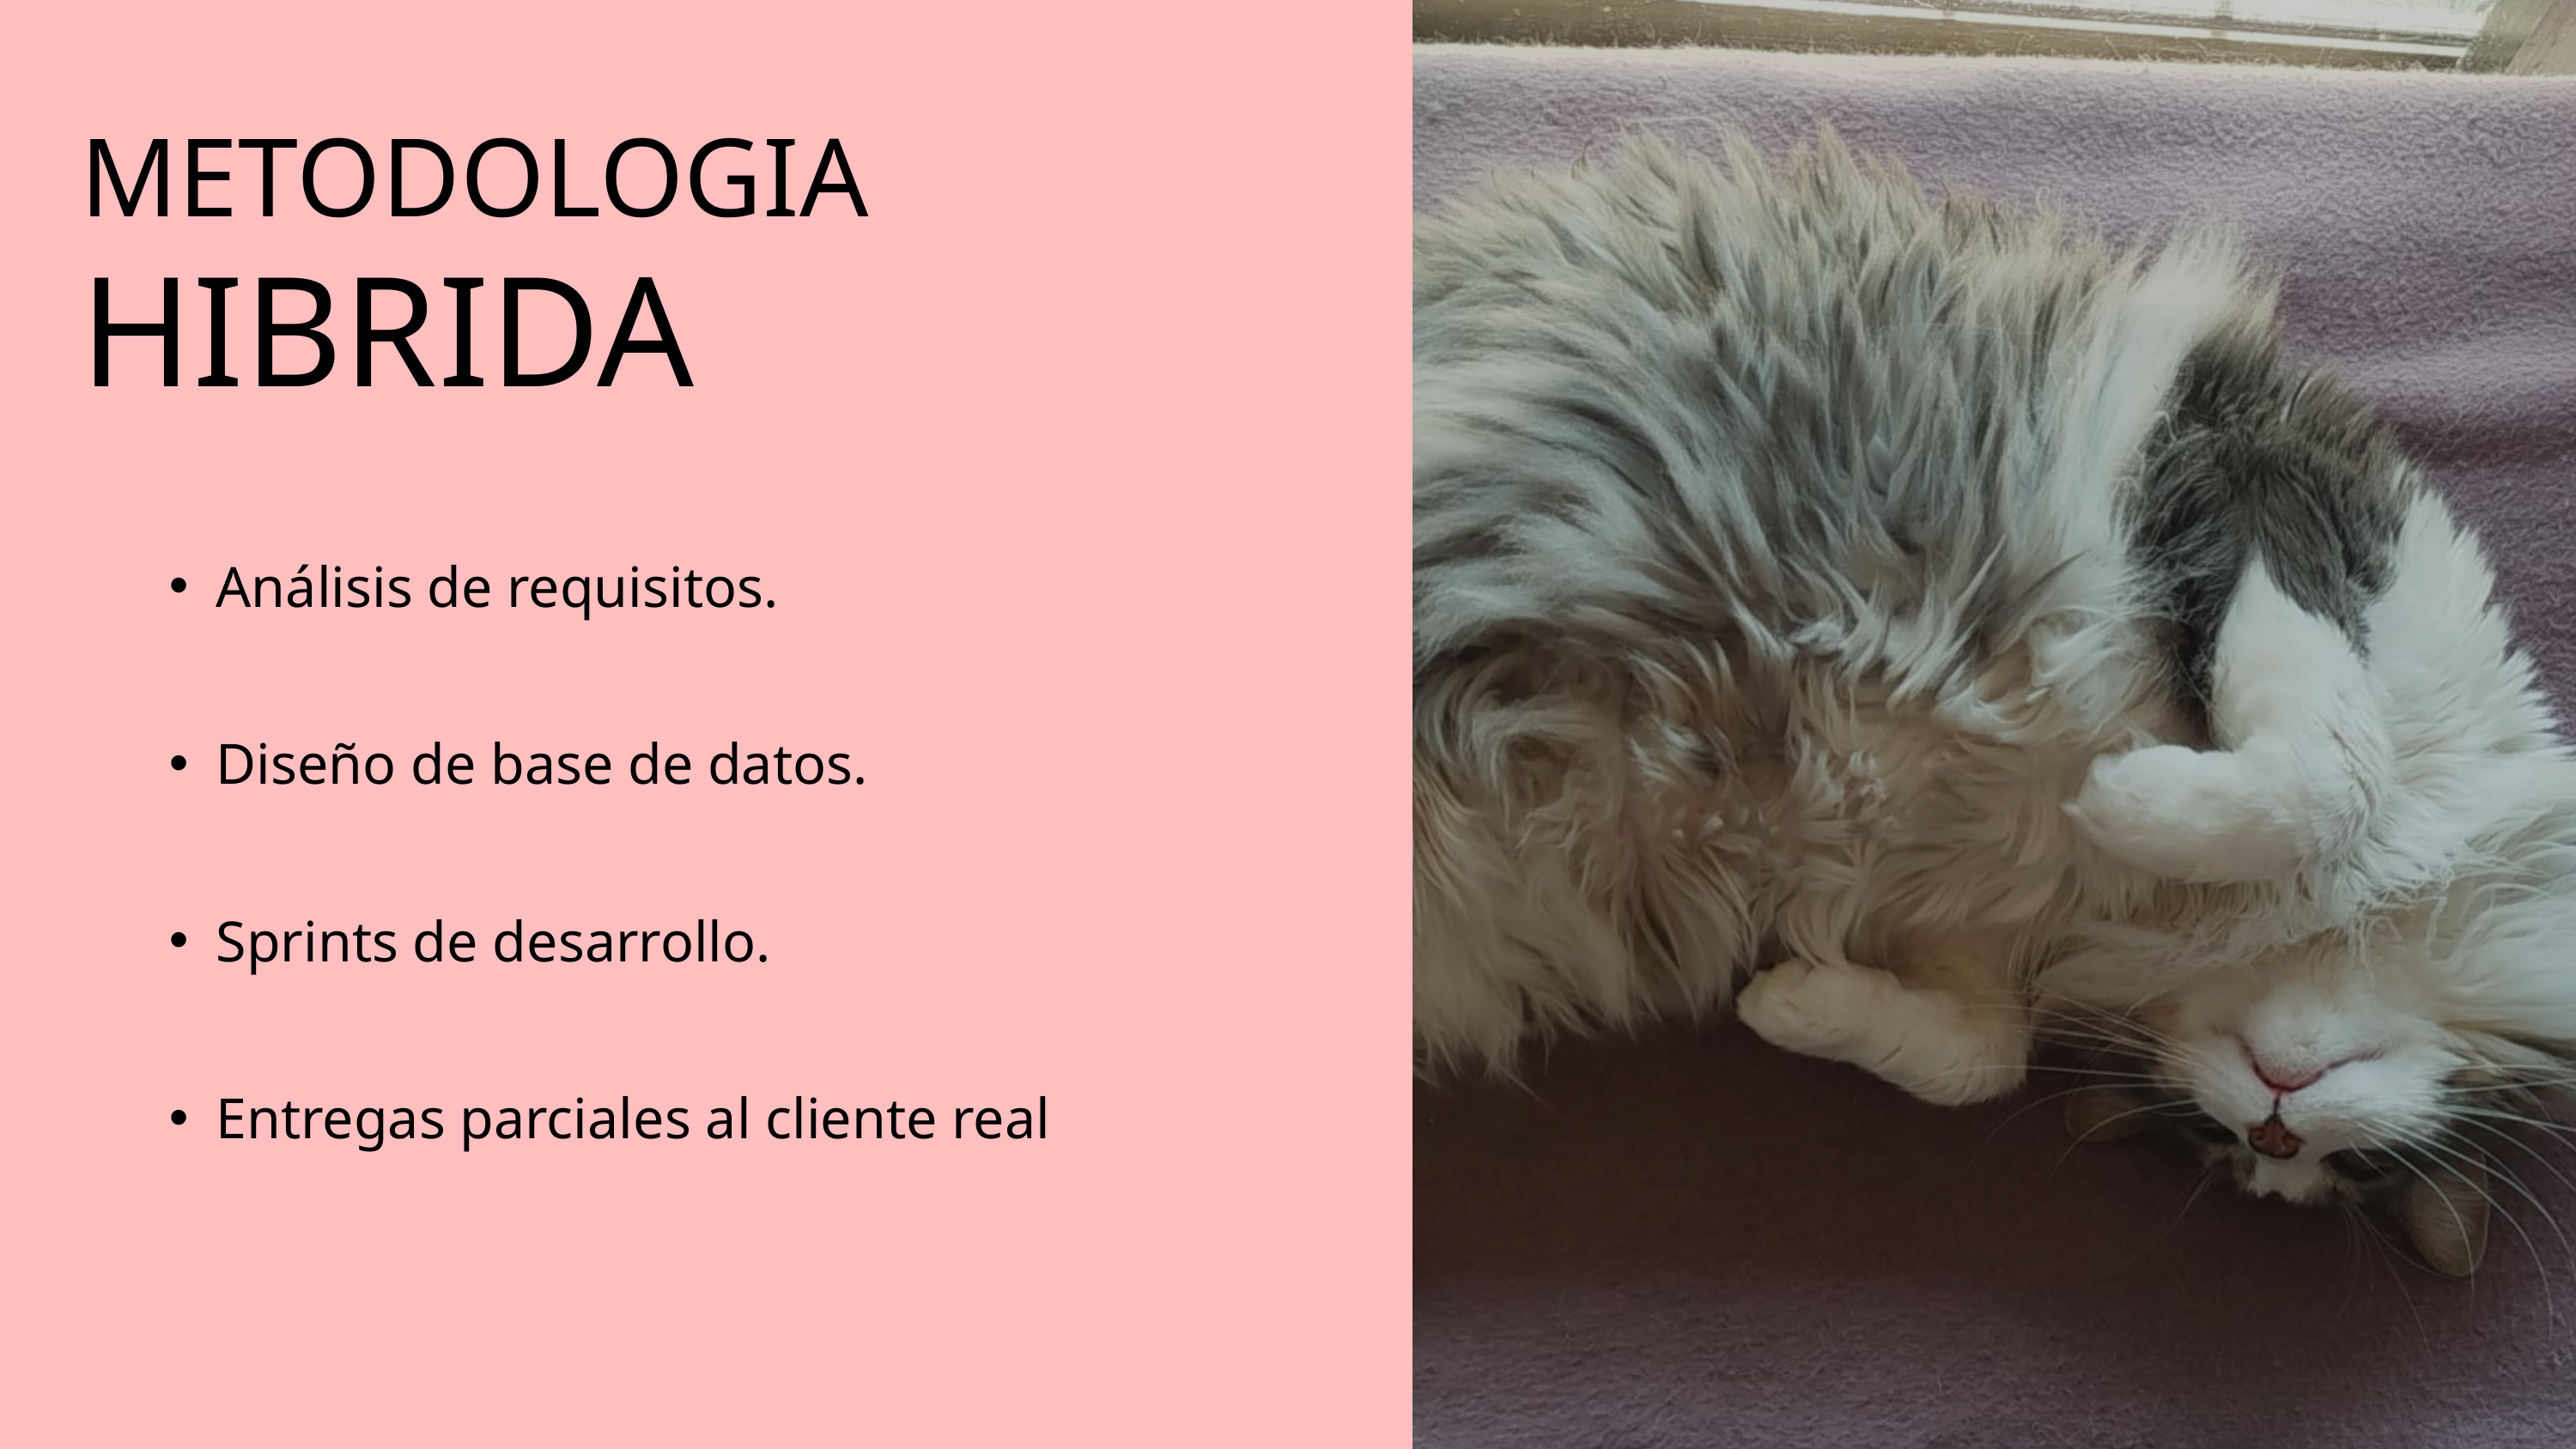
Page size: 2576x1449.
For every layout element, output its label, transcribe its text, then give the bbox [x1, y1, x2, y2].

text_box HIBRIDA [80, 280, 1165, 418]
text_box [1412, 0, 2576, 1449]
text_box Análisis de requisitos. Diseño de base de datos. Sprints de desarrollo. Entregas parciales al cliente real [121, 529, 1224, 1240]
text_box METODOLOGIA [80, 141, 1165, 239]
